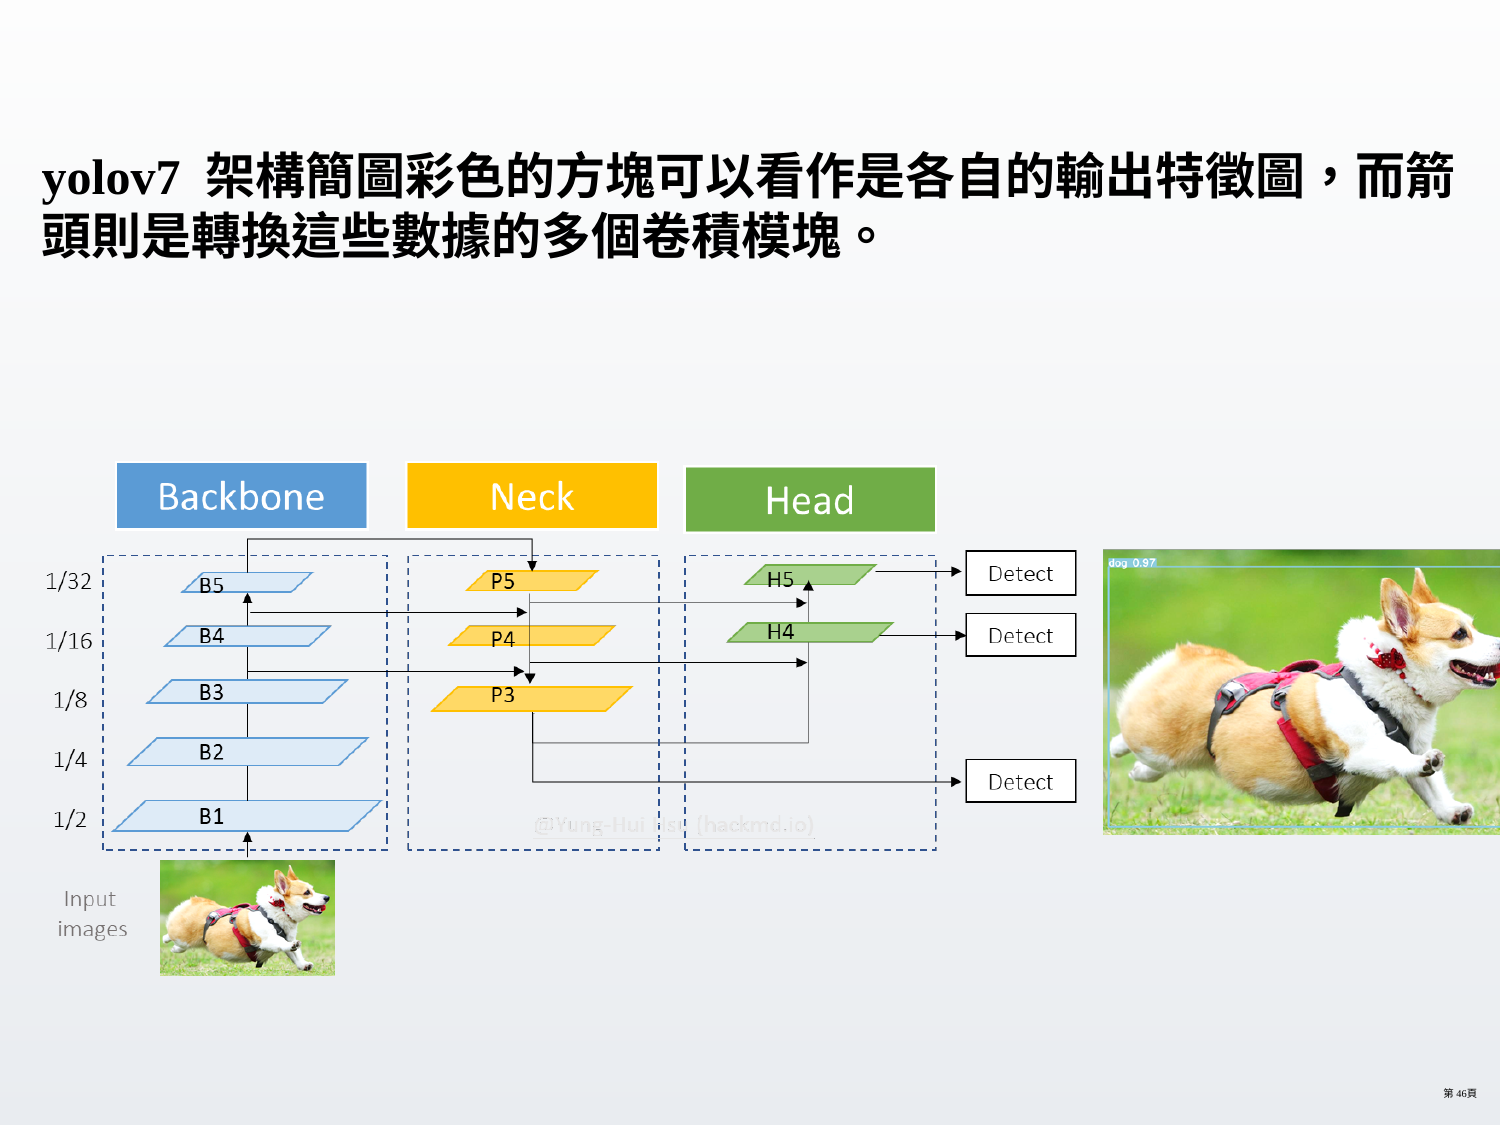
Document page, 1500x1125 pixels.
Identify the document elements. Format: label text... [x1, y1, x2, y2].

list yolov7 架構簡圖彩色的方塊可以看作是各自的輸出特徵圖，而箭頭則是轉換這些數據的多個卷積模塊。 [26, 137, 1471, 1080]
picture [29, 456, 1500, 976]
